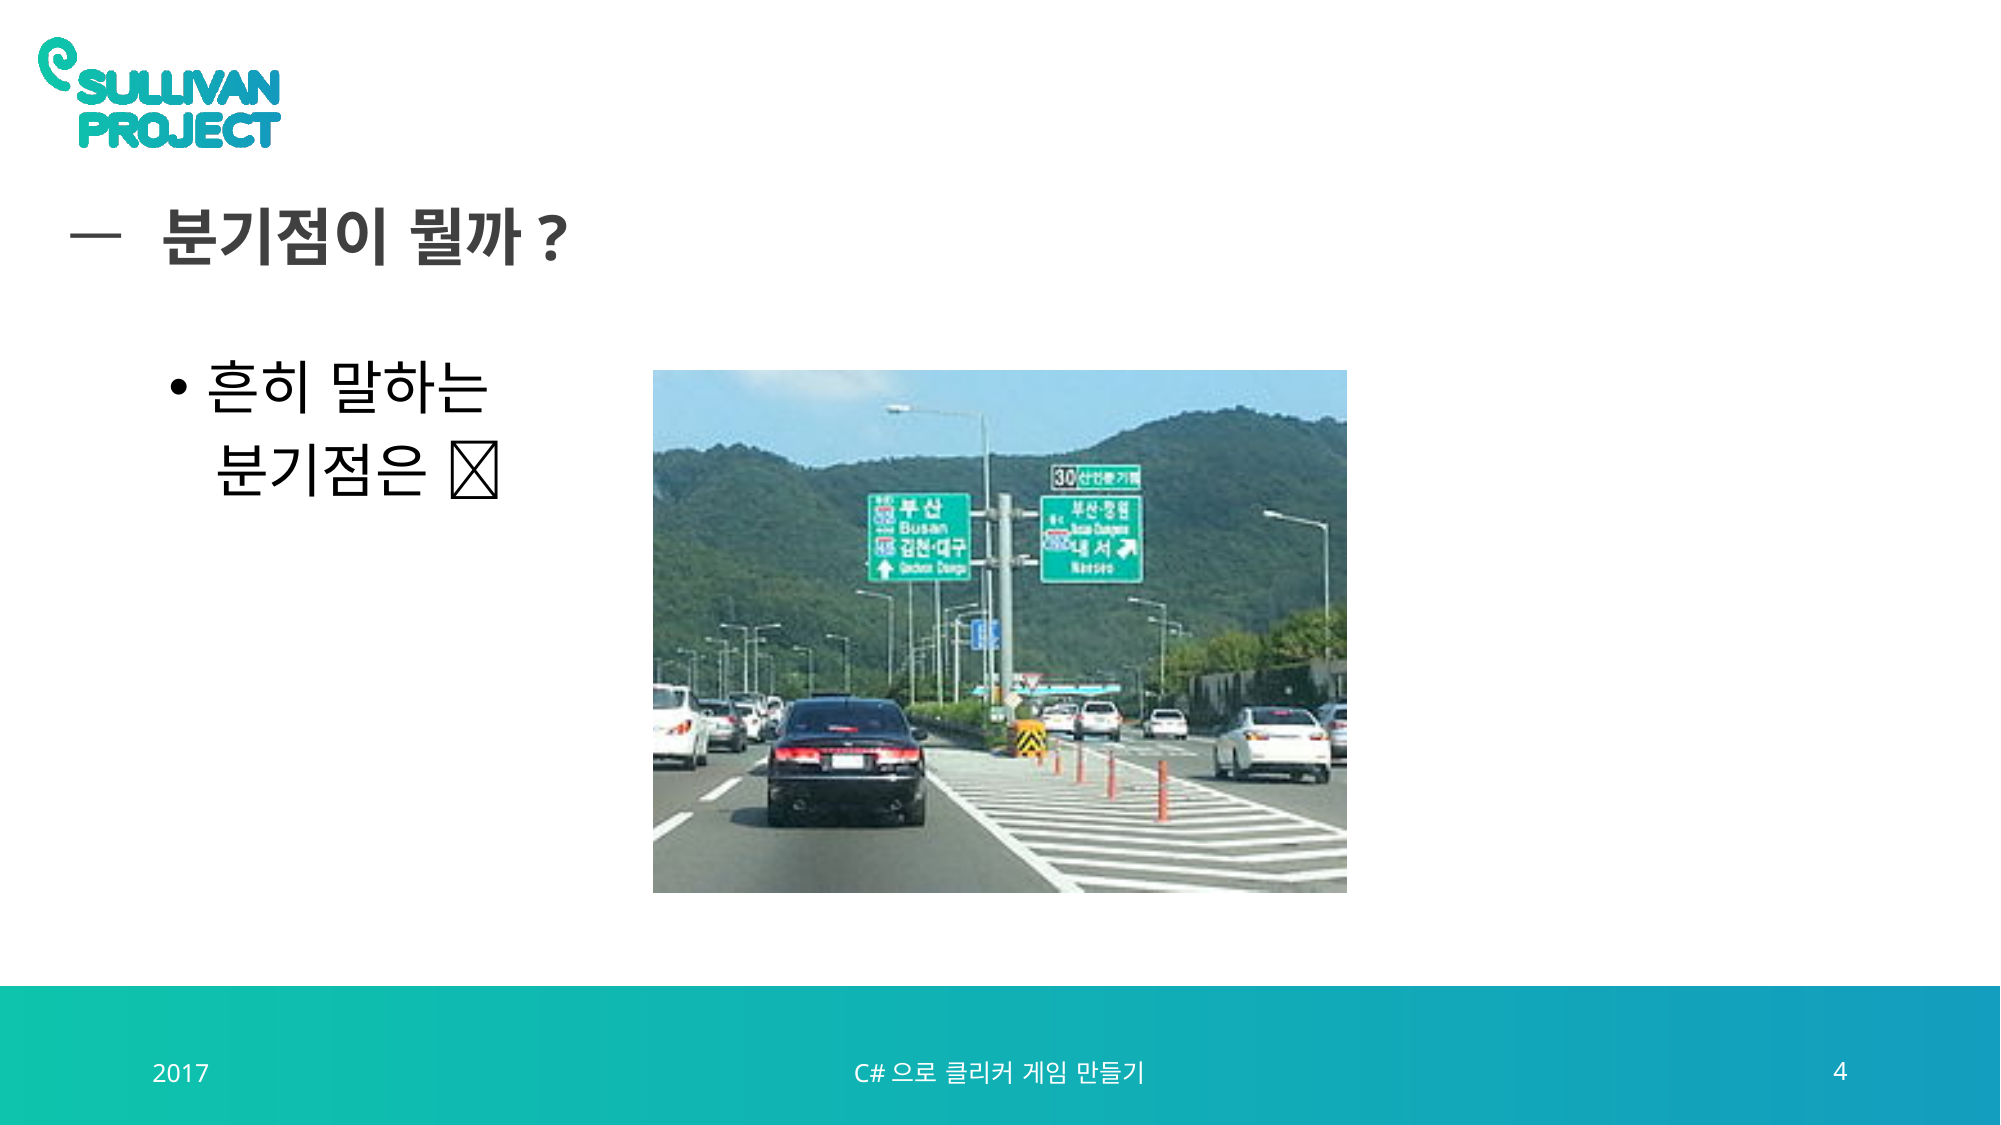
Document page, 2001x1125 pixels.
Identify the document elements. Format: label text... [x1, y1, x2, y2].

title 분기점이 뭘까? [52, 171, 1000, 309]
picture [653, 370, 1347, 893]
list 흔히 말하는 분기점은  [153, 351, 1847, 913]
footer C#으로 클리커 게임 만들기 [662, 1042, 1338, 1103]
slide_number 4 [1412, 1042, 1863, 1103]
slide_number 2017 [137, 1042, 588, 1103]
picture [38, 37, 281, 148]
